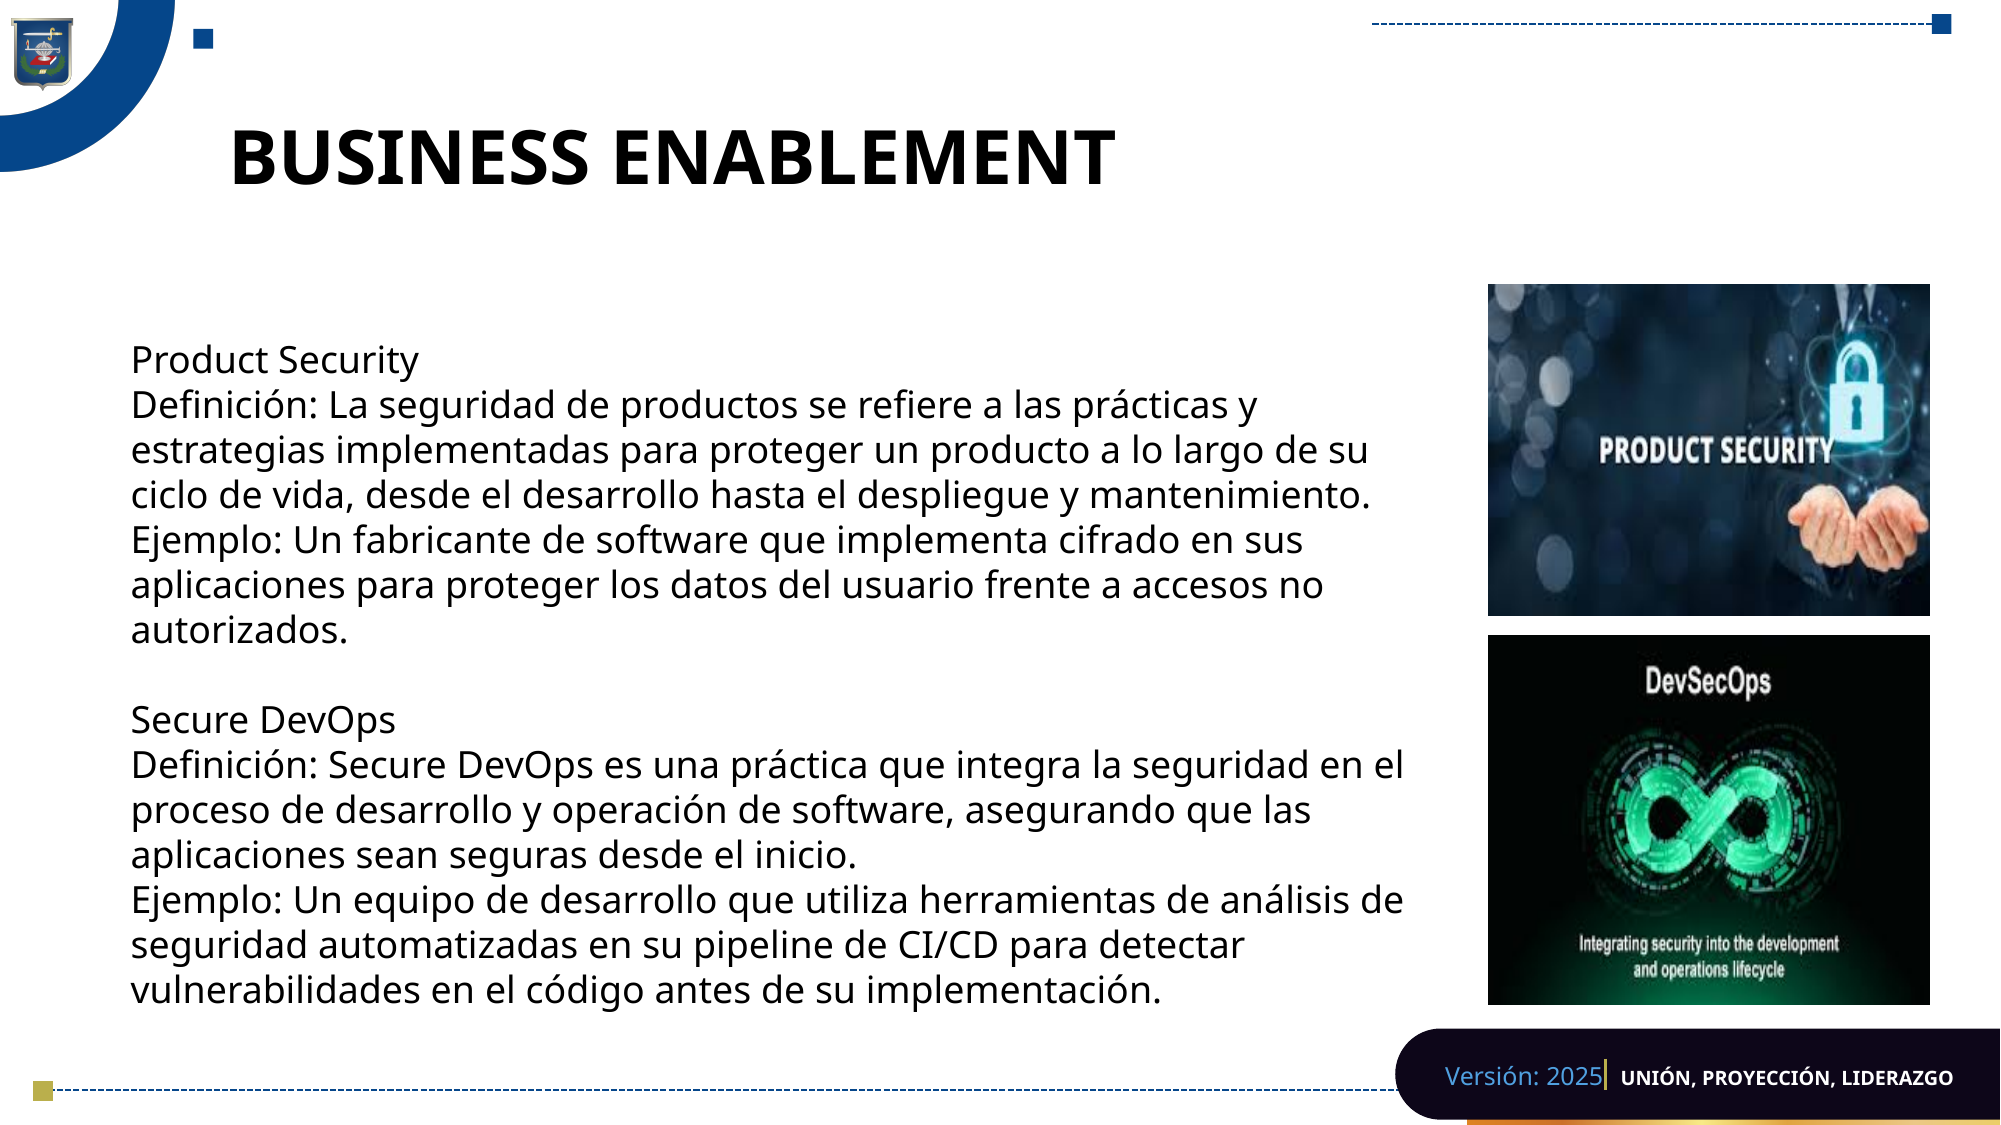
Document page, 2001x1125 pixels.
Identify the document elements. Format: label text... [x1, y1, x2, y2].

picture [1487, 283, 1930, 616]
picture [1487, 634, 1930, 1005]
text_box Product Security Definición: La seguridad de productos se refiere a las prácticas y estrategias implementadas para proteger un producto a lo largo de su ciclo de vida, desde el desarrollo hasta el despliegue y mantenimiento. Ejemplo: Un fabricante de software que implementa cifrado en sus aplicaciones para proteger los datos del usuario frente a accesos no autorizados. Secure DevOps Definición: Secure DevOps es una práctica que integra la seguridad en el proceso de desarrollo y operación de software, asegurando que las aplicaciones sean seguras desde el inicio. Ejemplo: Un equipo de desarrollo que utiliza herramientas de análisis de seguridad automatizadas en su pipeline de CI/CD para detectar vulnerabilidades en el código antes de su implementación. [115, 284, 1430, 1064]
picture [0, 0, 175, 172]
picture [1467, 1120, 2000, 1125]
title BUSINESS ENABLEMENT [213, 22, 1527, 208]
